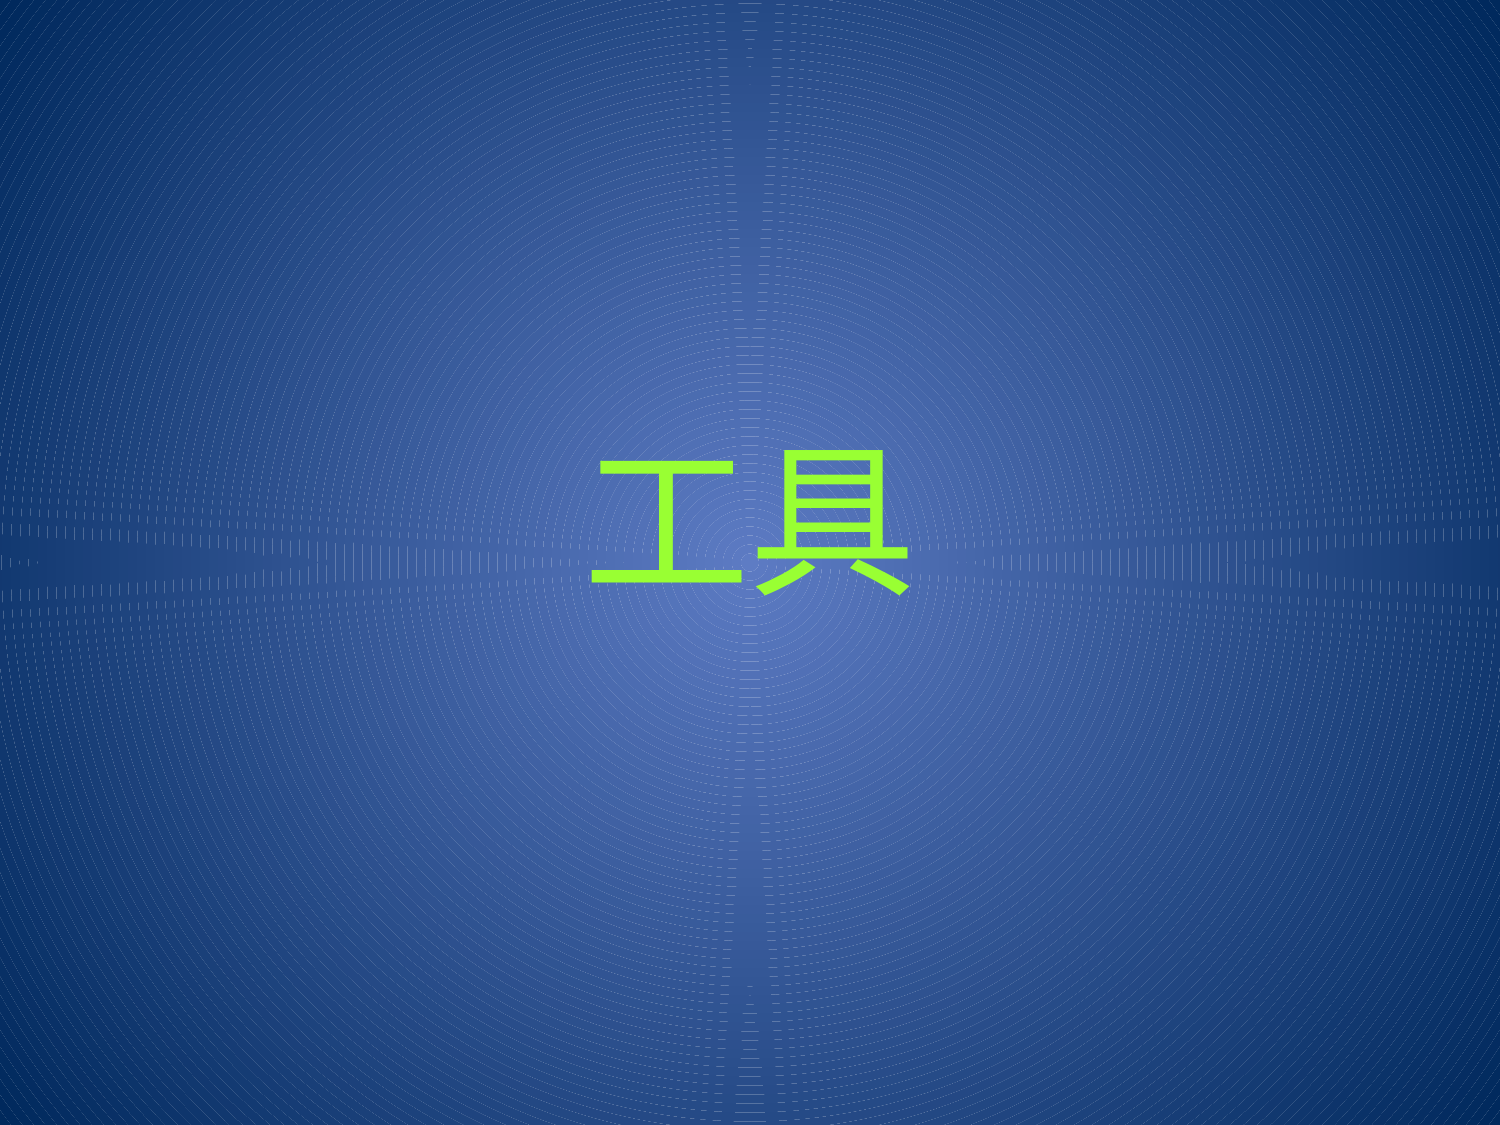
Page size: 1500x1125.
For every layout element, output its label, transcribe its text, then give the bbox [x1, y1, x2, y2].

title 工具 [75, 422, 1425, 610]
